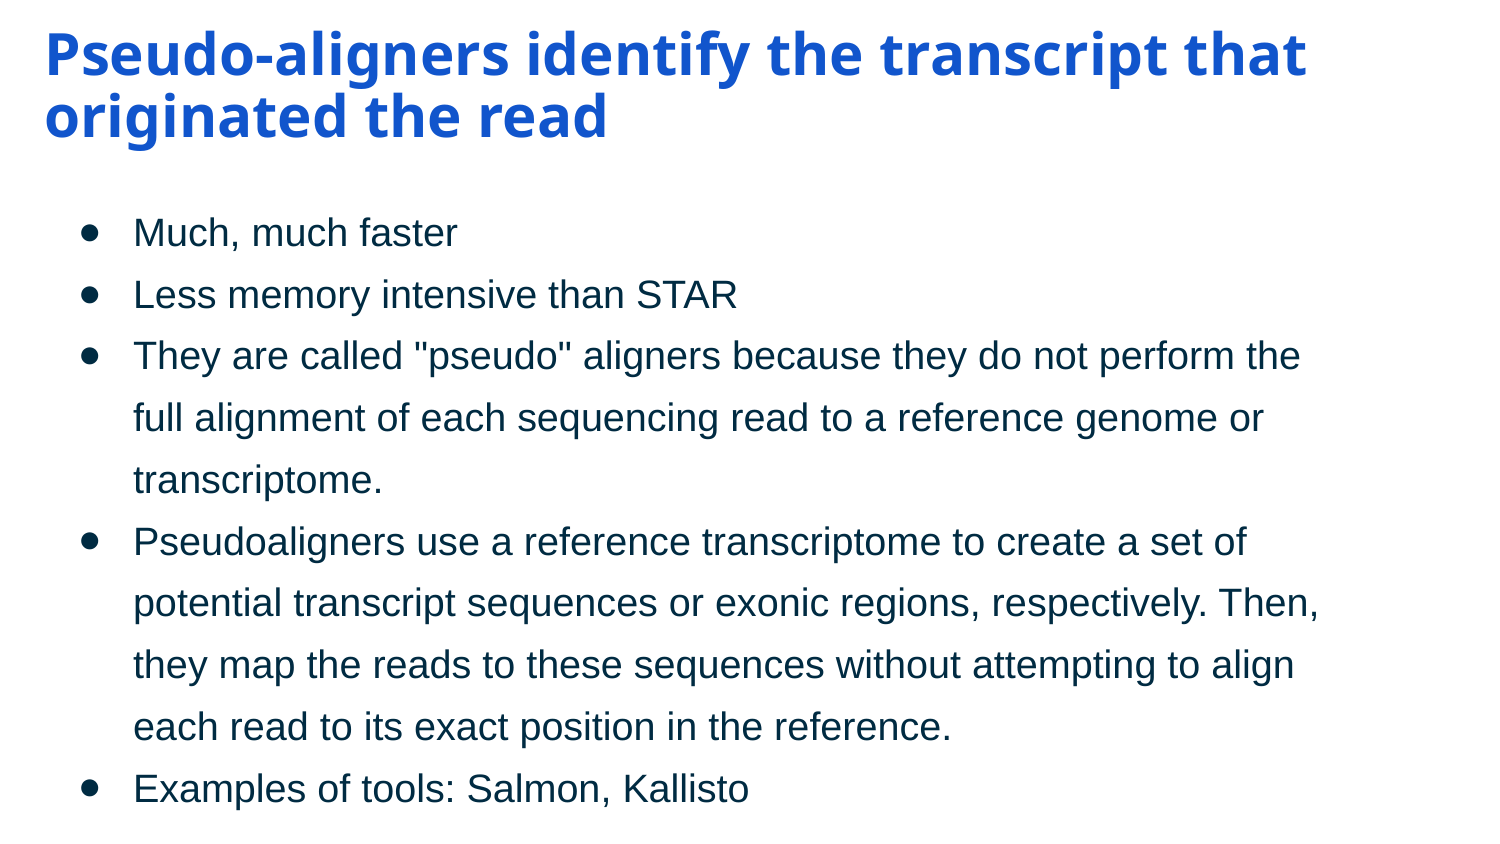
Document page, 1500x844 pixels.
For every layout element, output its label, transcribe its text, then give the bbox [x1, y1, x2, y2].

list Much, much faster Less memory intensive than STAR They are called "pseudo" aligners because they do not perform the full alignment of each sequencing read to a reference genome or transcriptome. Pseudoaligners use a reference transcriptome to create a set of potential transcript sequences or exonic regions, respectively. Then, they map the reads to these sequences without attempting to align each read to its exact position in the reference. Examples of tools: Salmon, Kallisto [54, 192, 1349, 811]
text_box Pseudo-aligners identify the transcript that originated the read [44, 24, 1451, 186]
